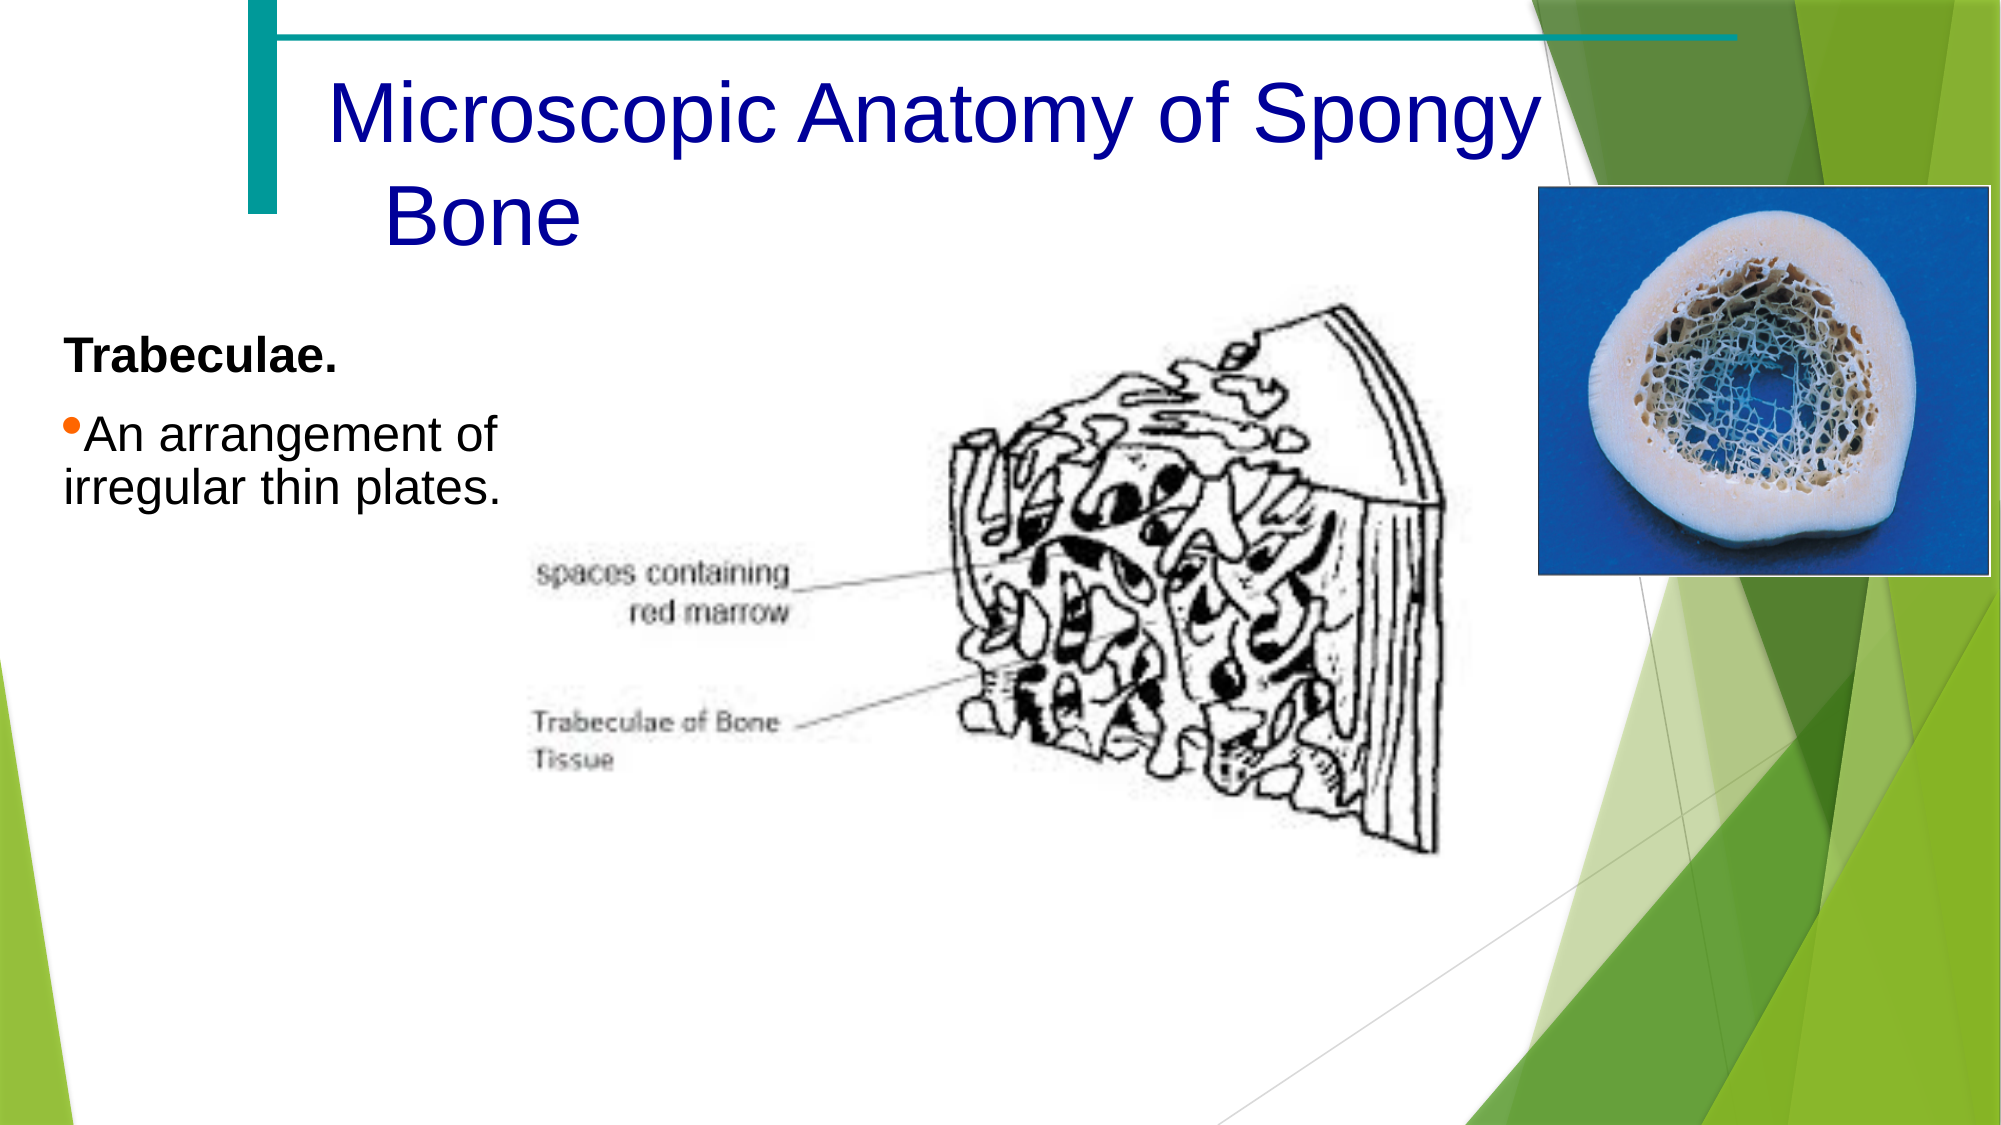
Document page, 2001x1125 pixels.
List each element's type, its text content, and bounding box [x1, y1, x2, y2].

text_box Microscopic Anatomy of Spongy Bone [312, 49, 1688, 270]
text_box [249, 0, 275, 213]
picture [500, 257, 1513, 895]
picture [1536, 184, 1991, 577]
text_box Trabeculae. An arrangement of irregular thin plates. [48, 321, 495, 524]
